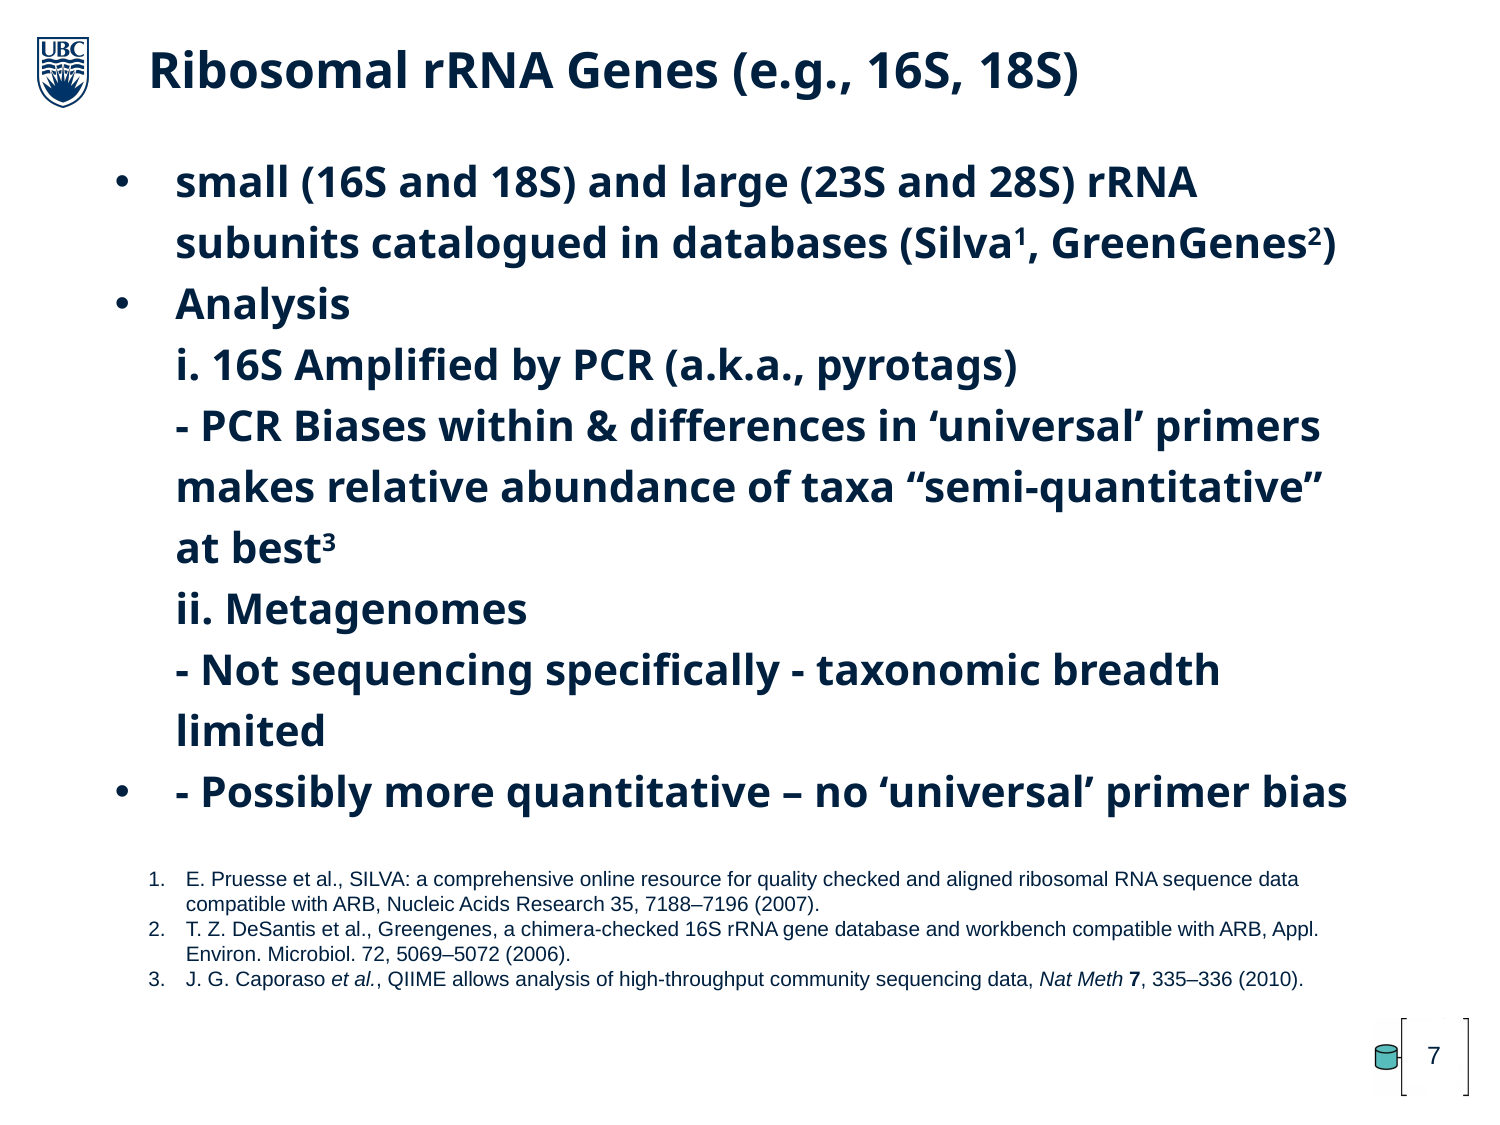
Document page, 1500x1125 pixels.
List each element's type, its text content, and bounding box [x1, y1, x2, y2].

picture [37, 37, 89, 108]
list small (16S and 18S) and large (23S and 28S) rRNA subunits catalogued in databases (Silva1, GreenGenes2) Analysis i. 16S Amplified by PCR (a.k.a., pyrotags) - PCR Biases within & differences in ‘universal’ primers makes relative abundance of taxa “semi-quantitative” at best3 ii. Metagenomes - Not sequencing specifically - taxonomic breadth limited - Possibly more quantitative – no ‘universal’ primer bias [100, 137, 1375, 917]
list Ribosomal rRNA Genes (e.g., 16S, 18S) [133, 30, 1375, 121]
text_box E. Pruesse et al., SILVA: a comprehensive online resource for quality checked and aligned ribosomal RNA sequence data compatible with ARB, Nucleic Acids Research 35, 7188–7196 (2007). T. Z. DeSantis et al., Greengenes, a chimera-checked 16S rRNA gene database and workbench compatible with ARB, Appl. Environ. Microbiol. 72, 5069–5072 (2006). J. G. Caporaso et al., QIIME allows analysis of high-throughput community sequencing data, Nat Meth 7, 335–336 (2010). [133, 857, 1339, 998]
slide_number 7 [1399, 1018, 1469, 1091]
picture [1374, 1018, 1469, 1097]
